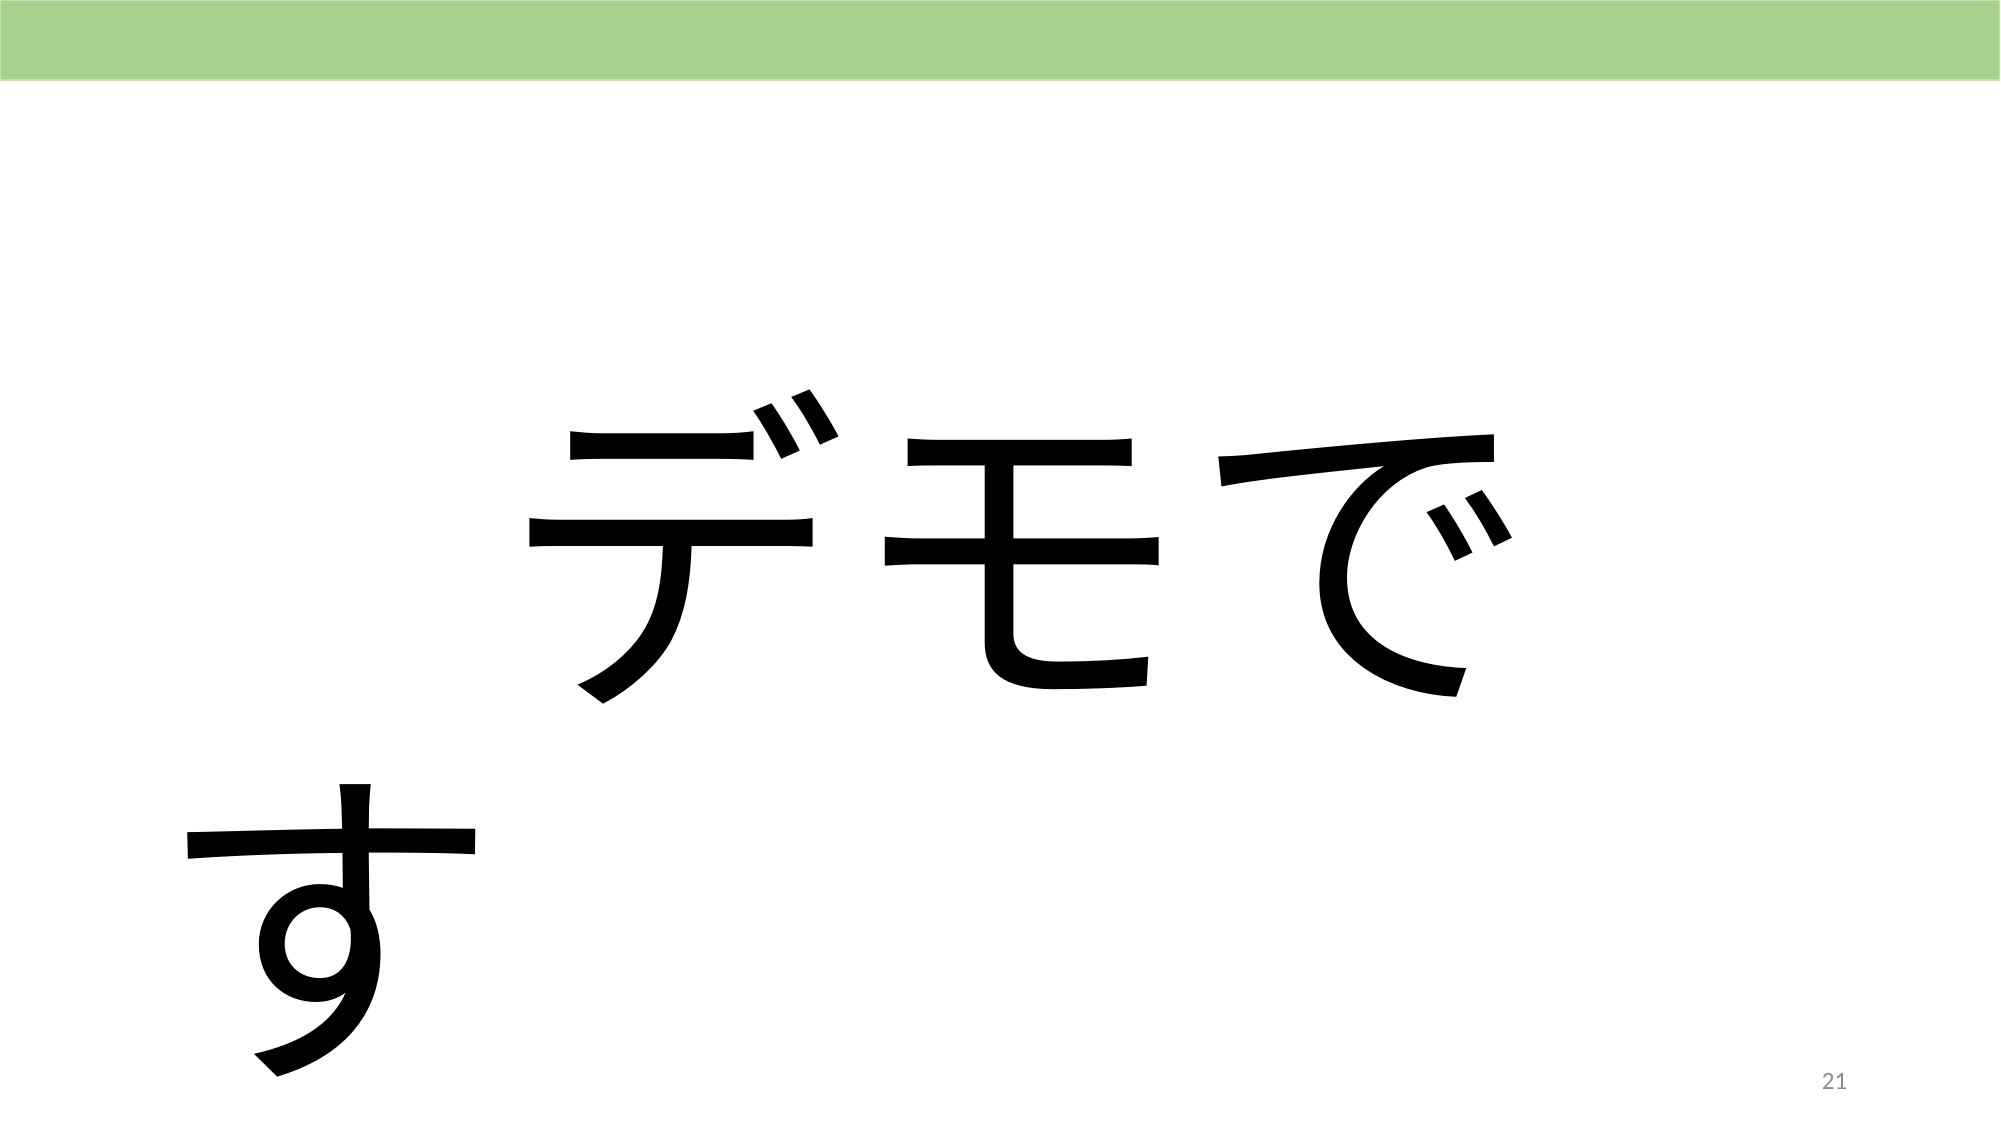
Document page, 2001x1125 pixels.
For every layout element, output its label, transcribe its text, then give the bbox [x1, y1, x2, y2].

list デモです [139, 378, 1865, 1042]
slide_number 21 [1412, 1056, 1863, 1103]
